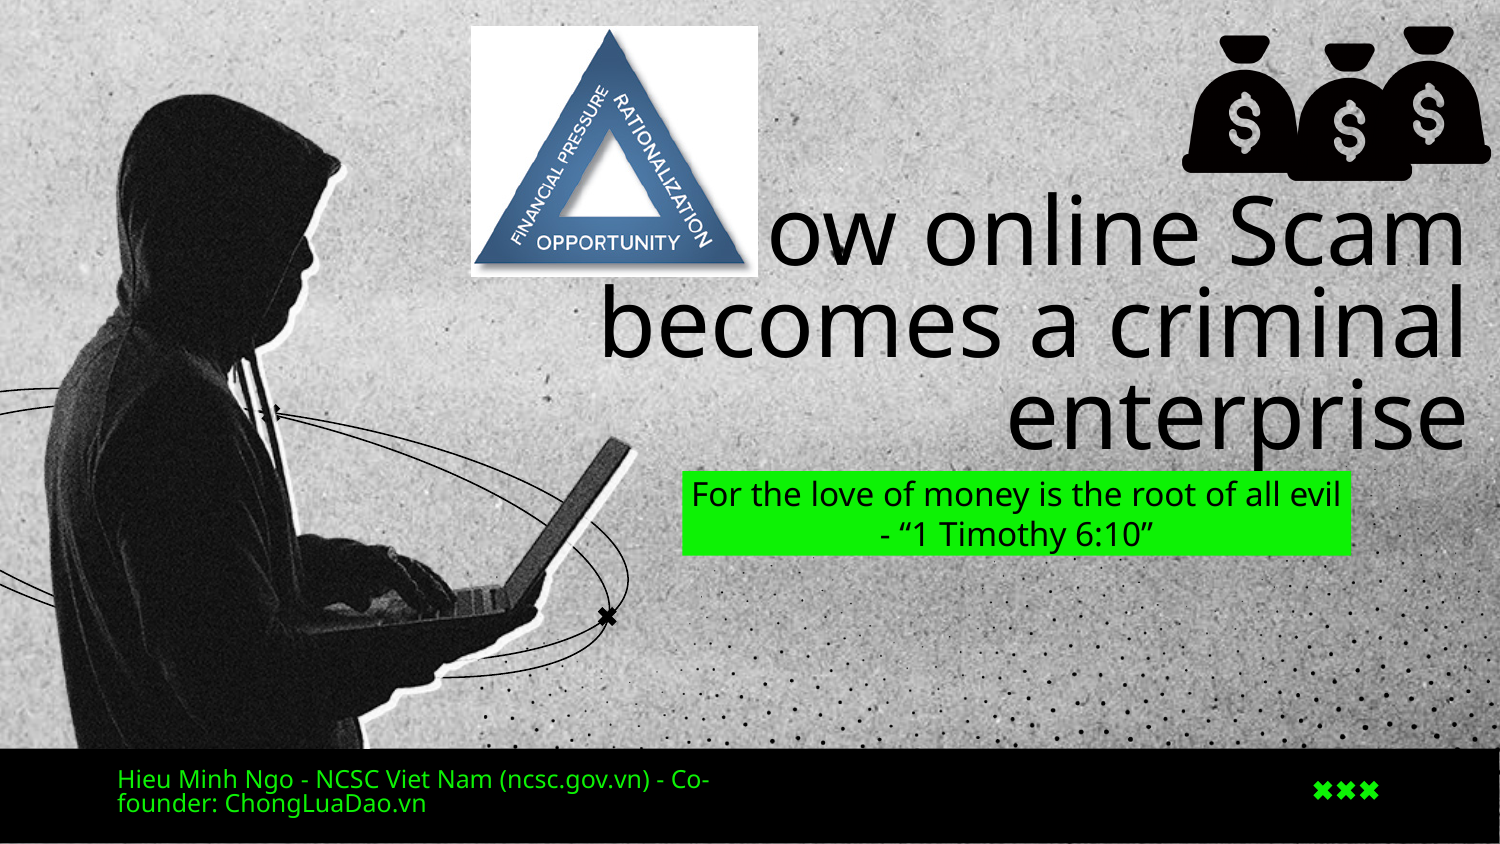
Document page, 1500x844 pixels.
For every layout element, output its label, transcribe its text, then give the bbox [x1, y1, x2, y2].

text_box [1308, 776, 1384, 805]
subtitle For the love of money is the root of all evil - “1 Timothy 6:10” [682, 471, 1352, 556]
text_box Hieu Minh Ngo - NCSC Viet Nam (ncsc.gov.vn) - Co-founder: ChongLuaDao.vn [116, 771, 767, 815]
picture [0, 0, 1500, 749]
title How online Scam becomes a criminal enterprise [680, 192, 1470, 462]
